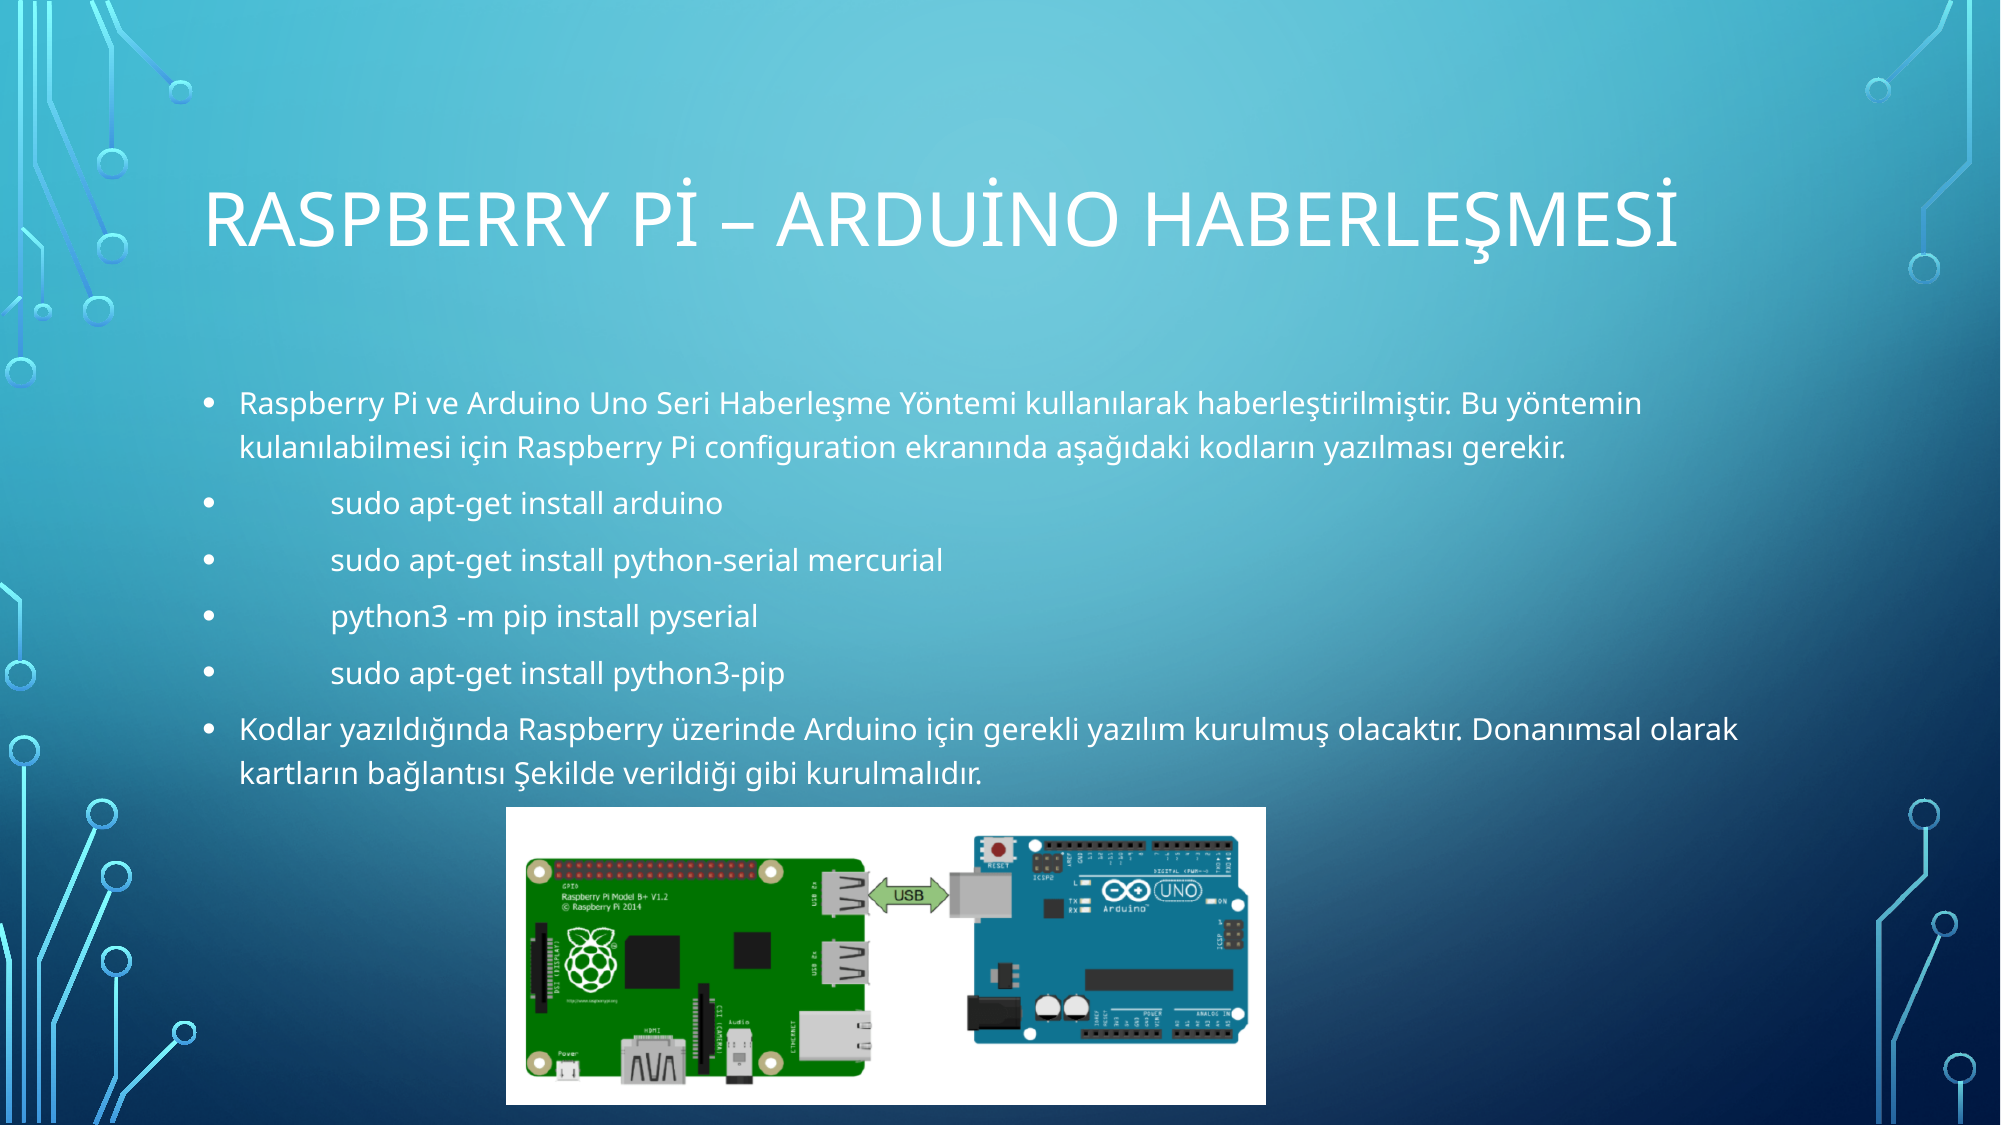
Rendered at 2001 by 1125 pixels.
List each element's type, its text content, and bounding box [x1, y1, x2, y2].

title Raspberry pi – Arduino haberleşmesi [187, 101, 1813, 344]
list Raspberry Pi ve Arduino Uno Seri Haberleşme Yöntemi kullanılarak haberleştirilmiştir. Bu yöntemin kulanılabilmesi için Raspberry Pi configuration ekranında aşağıdaki kodların yazılması gerekir. sudo apt-get install arduino sudo apt-get install python-serial mercurial python3 -m pip install pyserial sudo apt-get install python3-pip Kodlar yazıldığında Raspberry üzerinde Arduino için gerekli yazılım kurulmuş olacaktır. Donanımsal olarak kartların bağlantısı Şekilde verildiği gibi kurulmalıdır. [187, 369, 1813, 808]
picture [506, 806, 1266, 1105]
